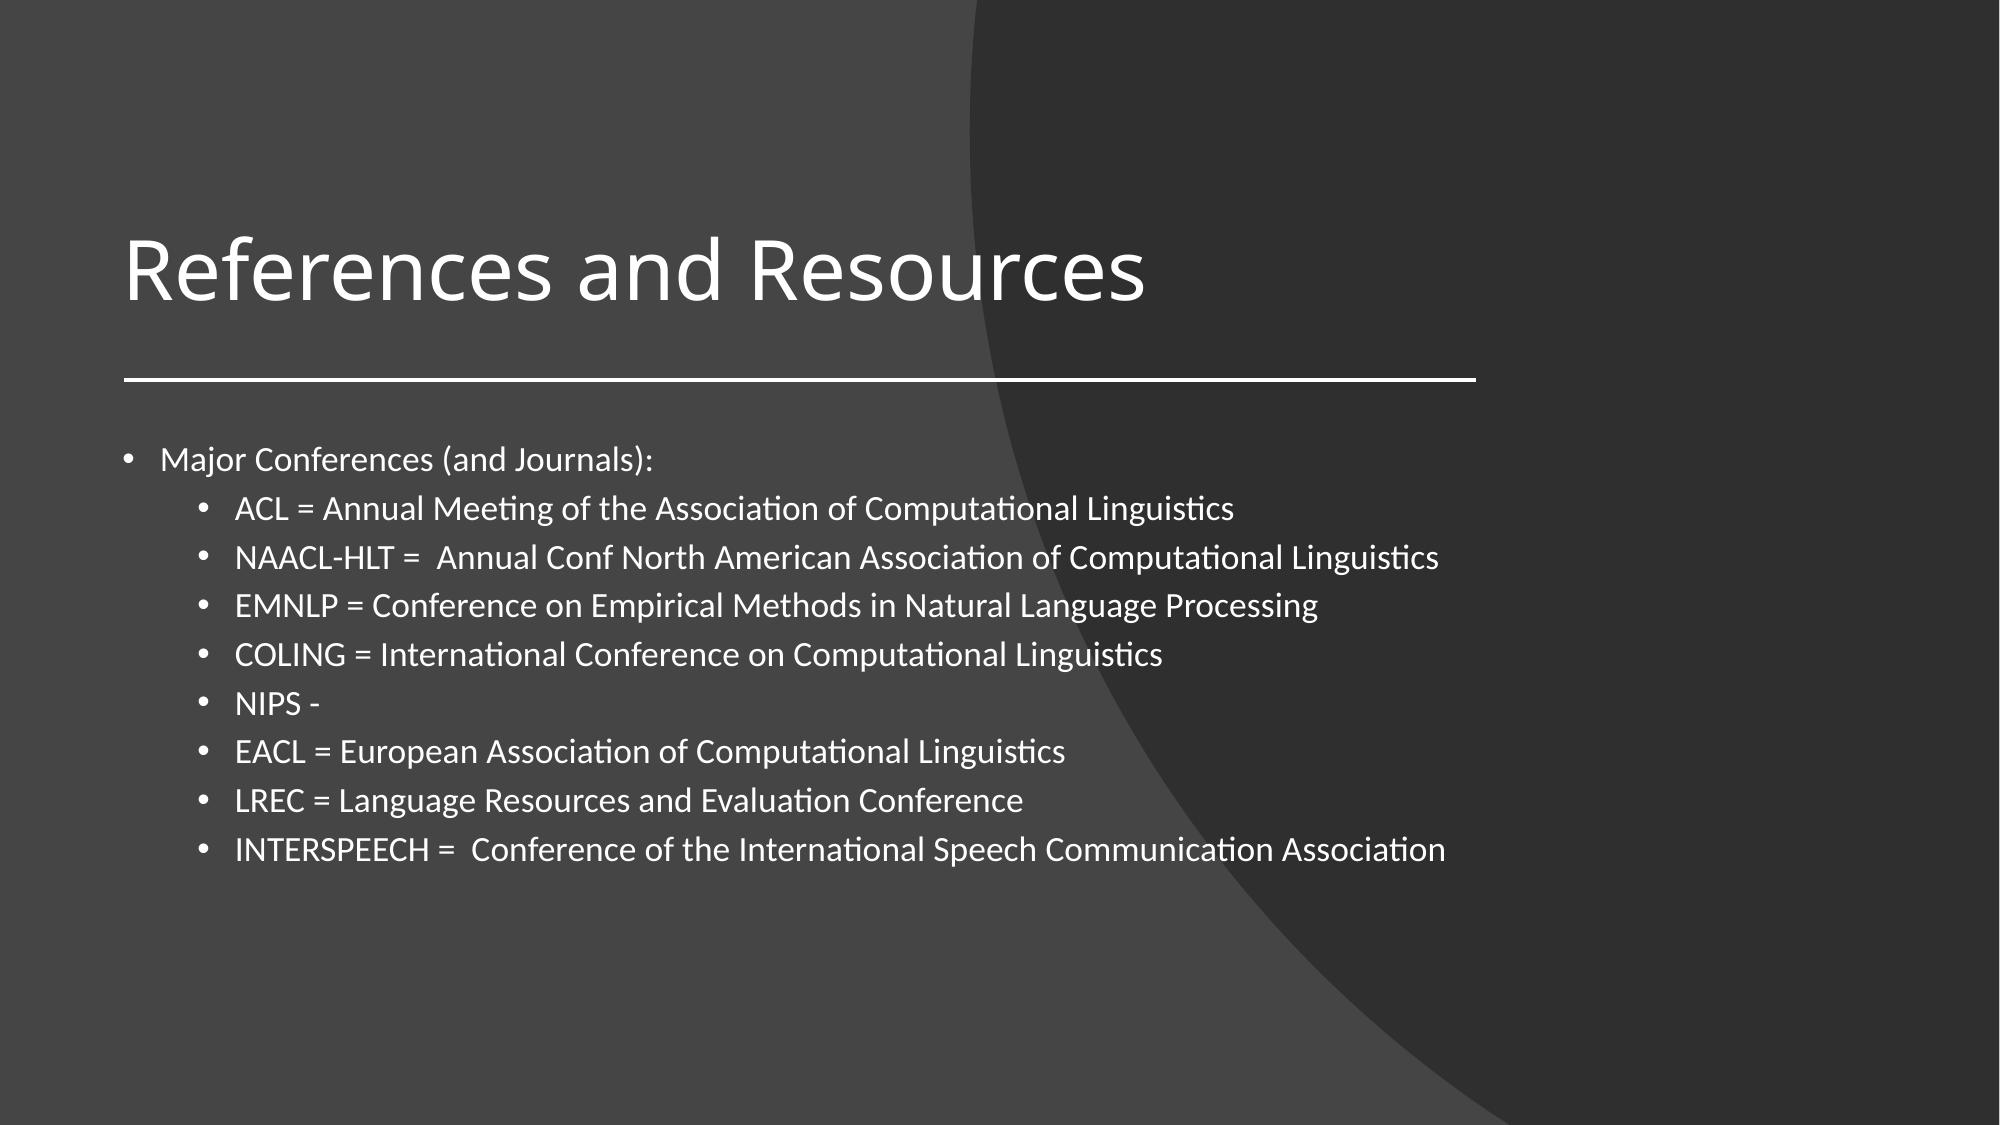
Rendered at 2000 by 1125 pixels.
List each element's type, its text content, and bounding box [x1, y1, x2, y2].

title References and Resources [107, 59, 1586, 327]
list Major Conferences (and Journals): ACL = Annual Meeting of the Association of Computational Linguistics NAACL-HLT = Annual Conf North American Association of Computational Linguistics EMNLP = Conference on Empirical Methods in Natural Language Processing COLING = International Conference on Computational Linguistics NIPS - EACL = European Association of Computational Linguistics LREC = Language Resources and Evaluation Conference INTERSPEECH = Conference of the International Speech Communication Association [107, 433, 1586, 980]
text_box [970, 0, 2000, 1125]
